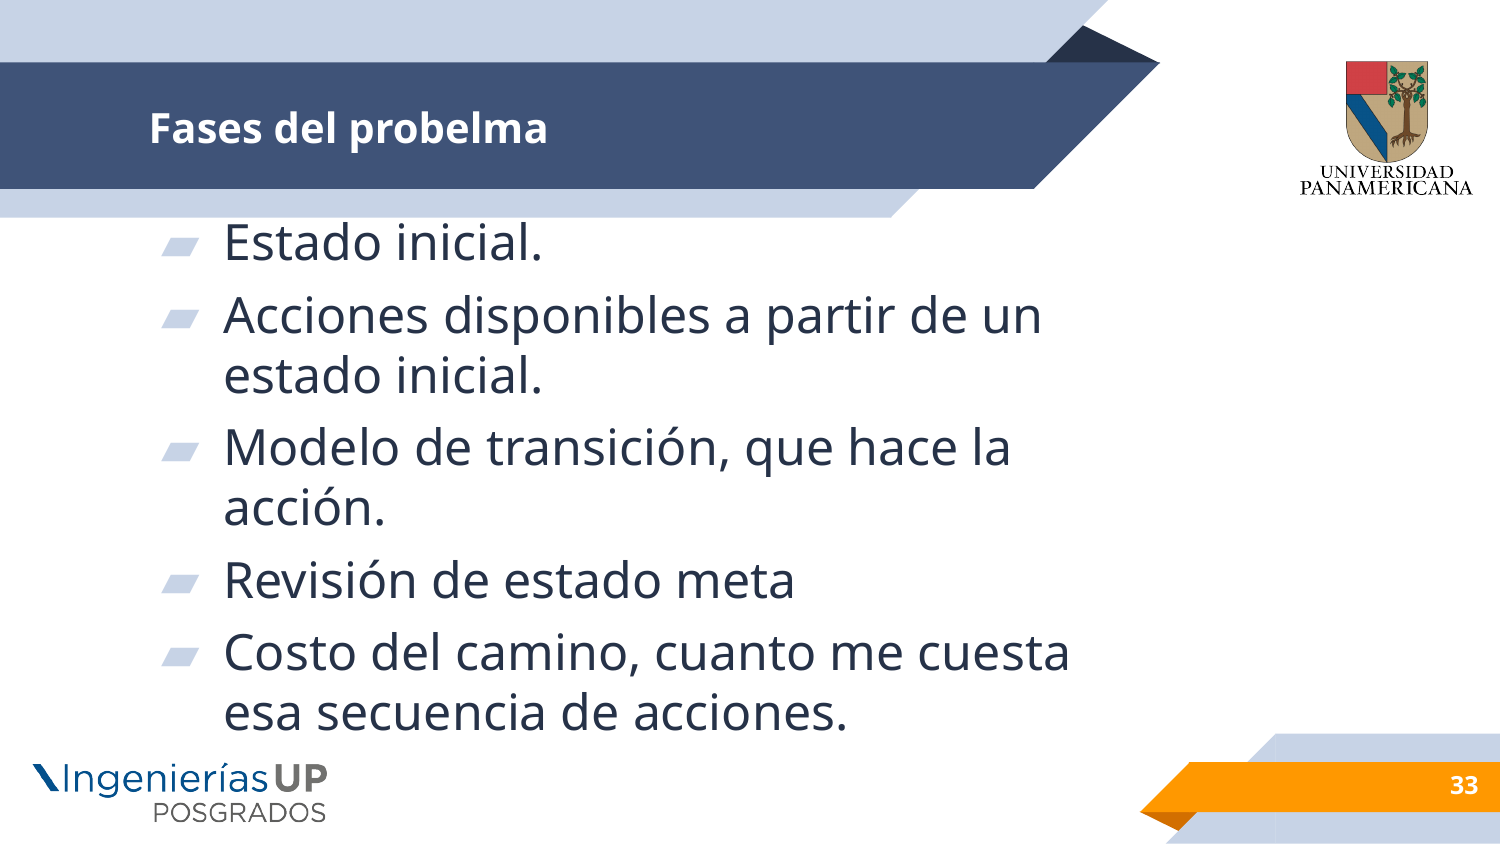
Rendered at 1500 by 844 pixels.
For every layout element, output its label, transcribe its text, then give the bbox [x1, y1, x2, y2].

slide_number 33 [1249, 760, 1494, 813]
picture [15, 737, 344, 844]
title Fases del probelma [133, 64, 1035, 190]
list Estado inicial. Acciones disponibles a partir de un estado inicial. Modelo de transición, que hace la acción. Revisión de estado meta Costo del camino, cuanto me cuesta esa secuencia de acciones. [133, 217, 1140, 734]
picture [1286, 44, 1490, 210]
